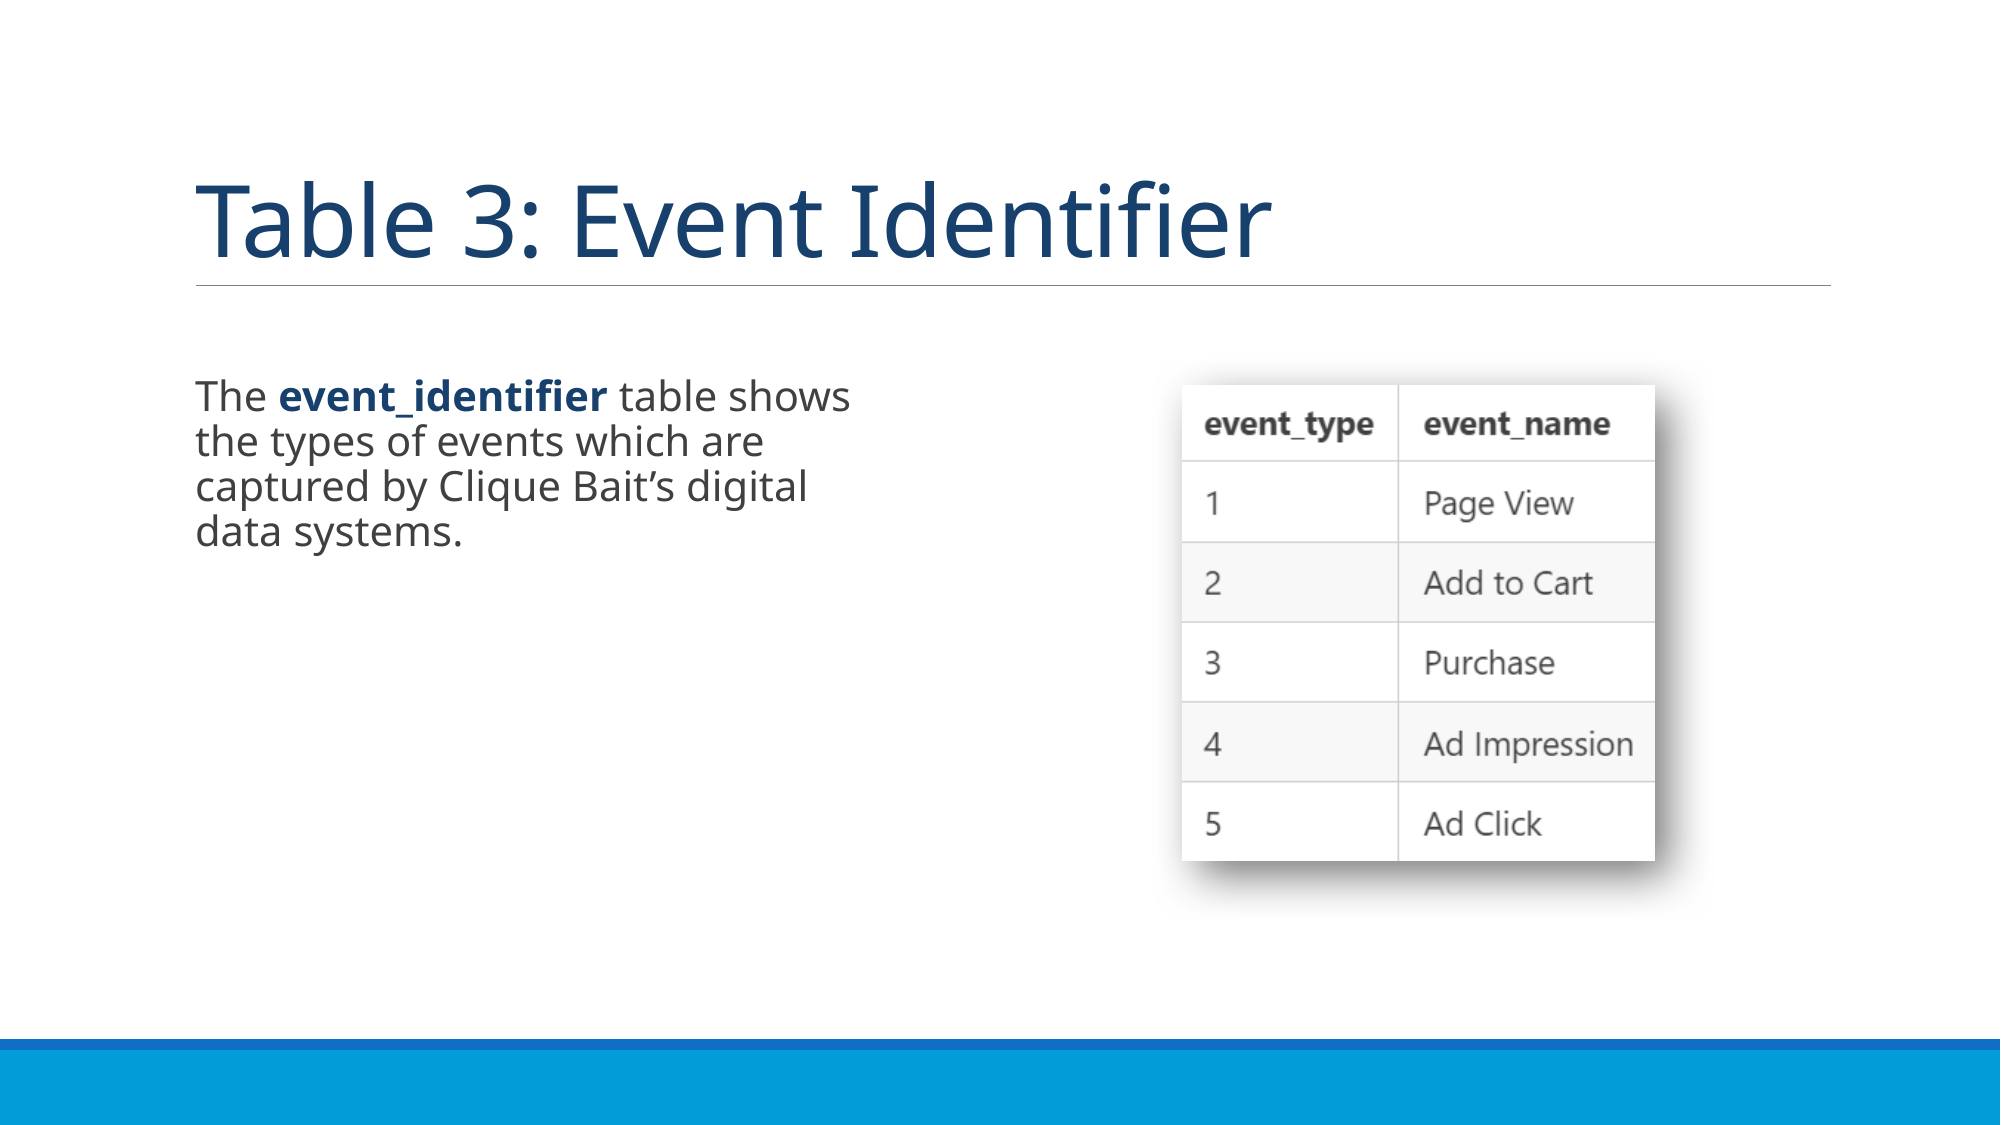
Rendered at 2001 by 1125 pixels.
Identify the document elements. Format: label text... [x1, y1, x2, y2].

picture [1181, 384, 1656, 862]
list The event_identifier table shows the types of events which are captured by Clique Bait’s digital data systems. [180, 367, 875, 960]
title Table 3: Event Identifier [180, 47, 1830, 285]
